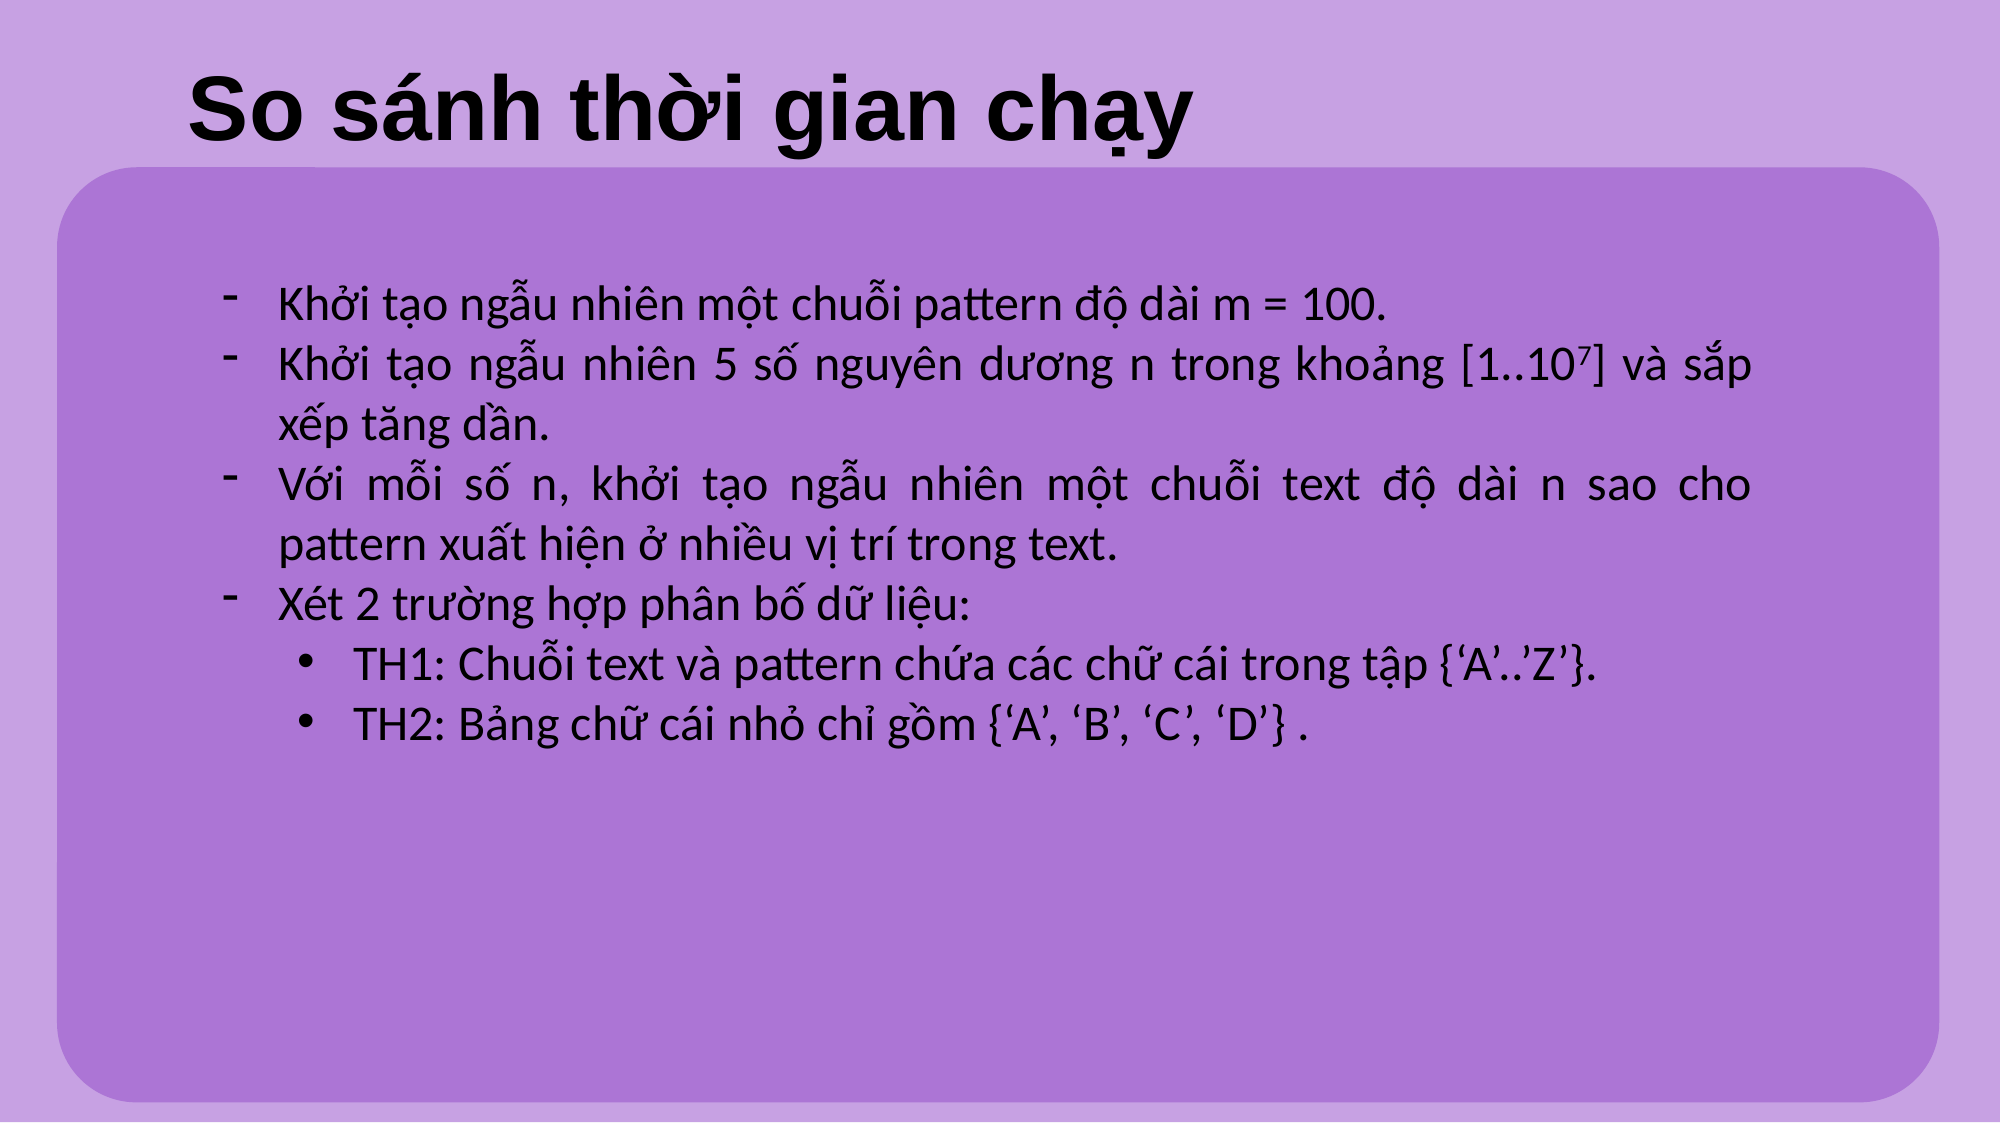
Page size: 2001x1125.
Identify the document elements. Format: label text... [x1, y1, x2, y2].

text_box [55, 166, 1941, 1104]
text_box Khởi tạo ngẫu nhiên một chuỗi pattern độ dài m = 100. Khởi tạo ngẫu nhiên 5 số nguyên dương n trong khoảng [1..107] và sắp xếp tăng dần. Với mỗi số n, khởi tạo ngẫu nhiên một chuỗi text độ dài n sao cho pattern xuất hiện ở nhiều vị trí trong text. Xét 2 trường hợp phân bố dữ liệu: TH1: Chuỗi text và pattern chứa các chữ cái trong tập {‘A’..’Z’}. TH2: Bảng chữ cái nhỏ chỉ gồm {‘A’, ‘B’, ‘C’, ‘D’} . [207, 263, 1768, 759]
text_box [0, 0, 2000, 1123]
text_box So sánh thời gian chạy [173, 41, 1233, 166]
